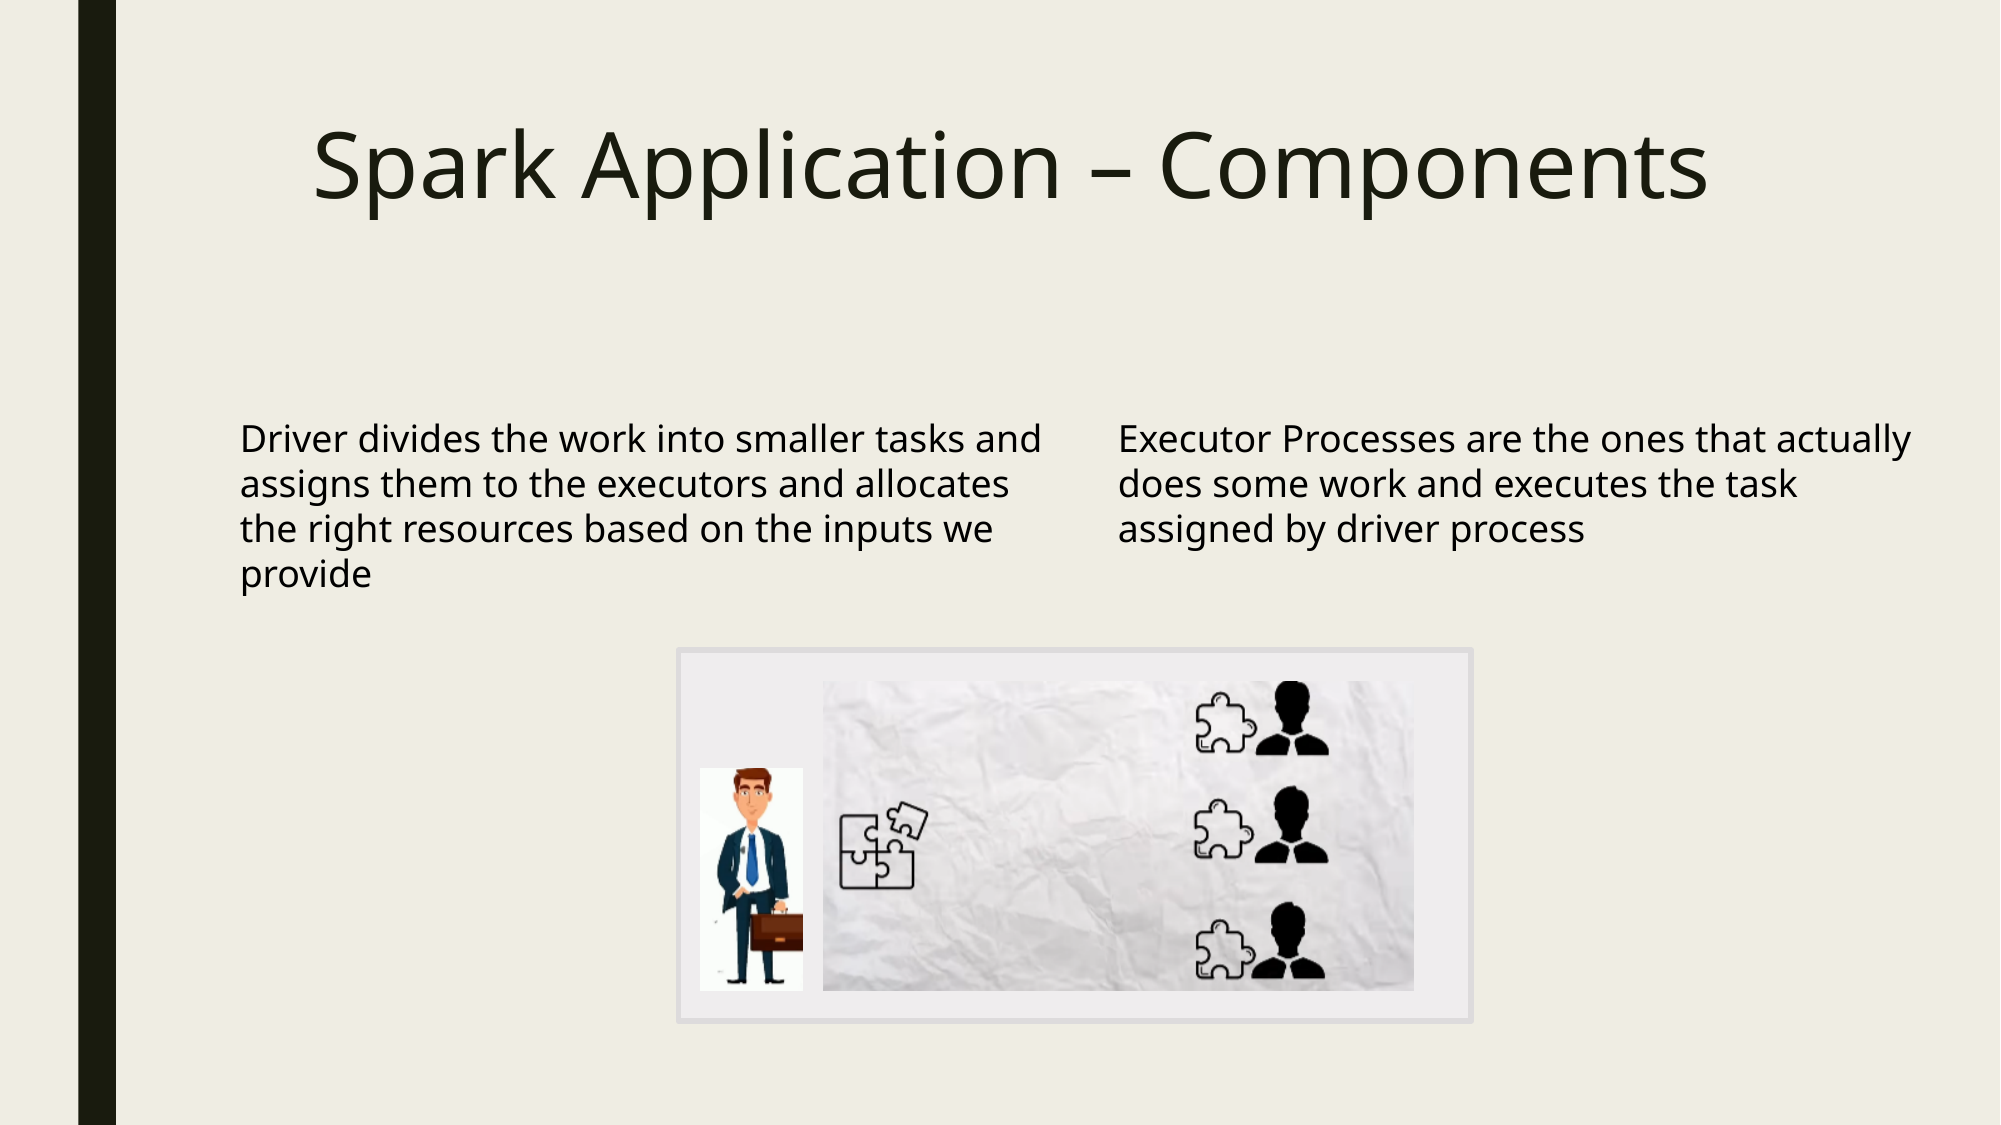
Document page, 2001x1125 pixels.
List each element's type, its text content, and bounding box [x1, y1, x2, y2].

text_box [676, 647, 1474, 1024]
picture [823, 681, 1414, 991]
title Spark Application – Components [225, 112, 1800, 357]
text_box Executor Processes are the ones that actually does some work and executes the task assigned by driver process [1103, 407, 1962, 558]
picture [700, 768, 803, 991]
text_box Driver divides the work into smaller tasks and assigns them to the executors and allocates the right resources based on the inputs we provide [225, 407, 1084, 603]
